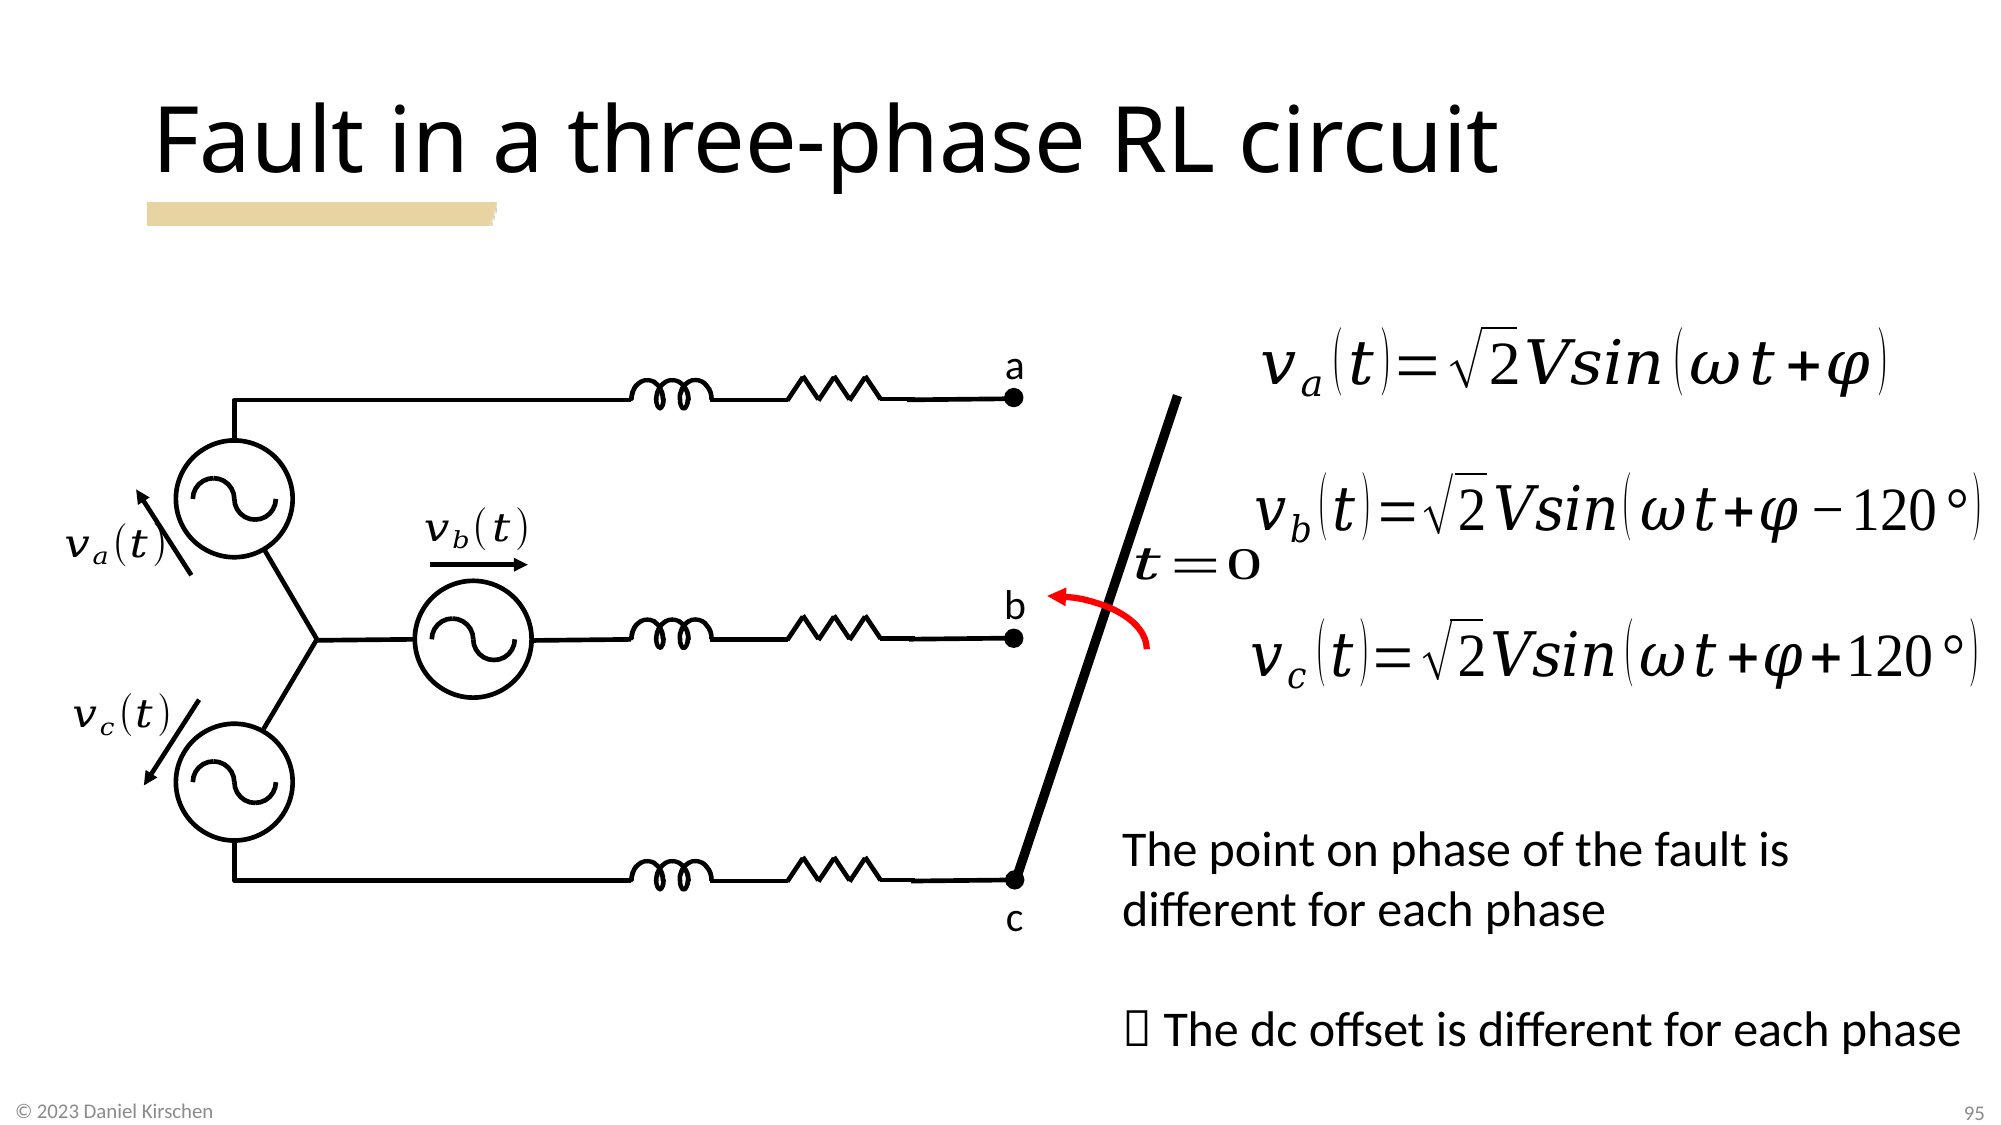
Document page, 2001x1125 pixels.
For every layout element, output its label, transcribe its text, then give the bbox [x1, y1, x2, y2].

slide_number 95 [1550, 1088, 2000, 1125]
title Fault in a three-phase RL circuit [137, 59, 1863, 226]
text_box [64, 330, 1265, 948]
text_box The point on phase of the fault is different for each phase  The dc offset is different for each phase [1107, 809, 1978, 1065]
slide_number © 2023 Daniel Kirschen [0, 1094, 546, 1125]
